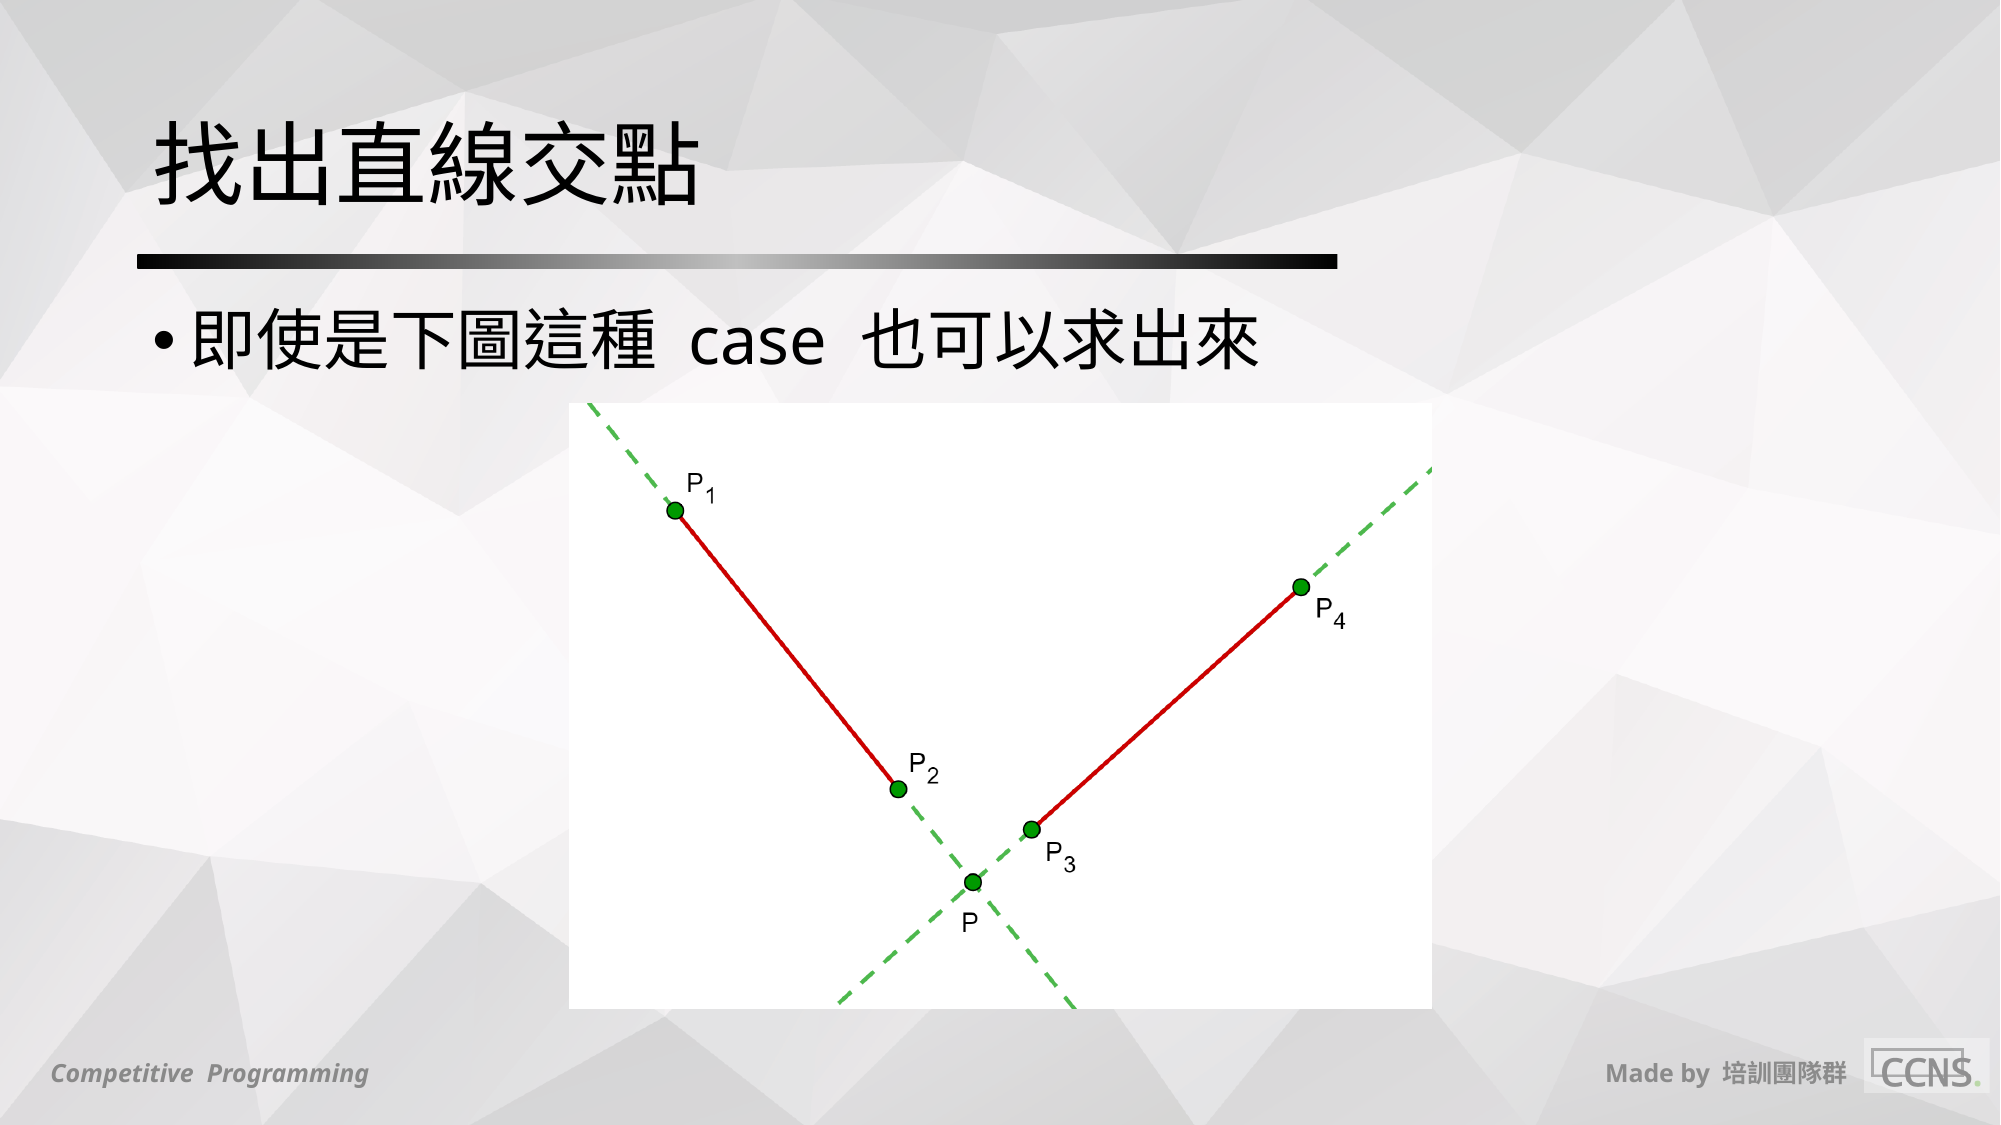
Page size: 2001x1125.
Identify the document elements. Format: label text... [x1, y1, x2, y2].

picture [0, 0, 2000, 1125]
title 找出直線交點 [137, 59, 1863, 278]
list 即使是下圖這種 case 也可以求出來 [137, 299, 1863, 1014]
